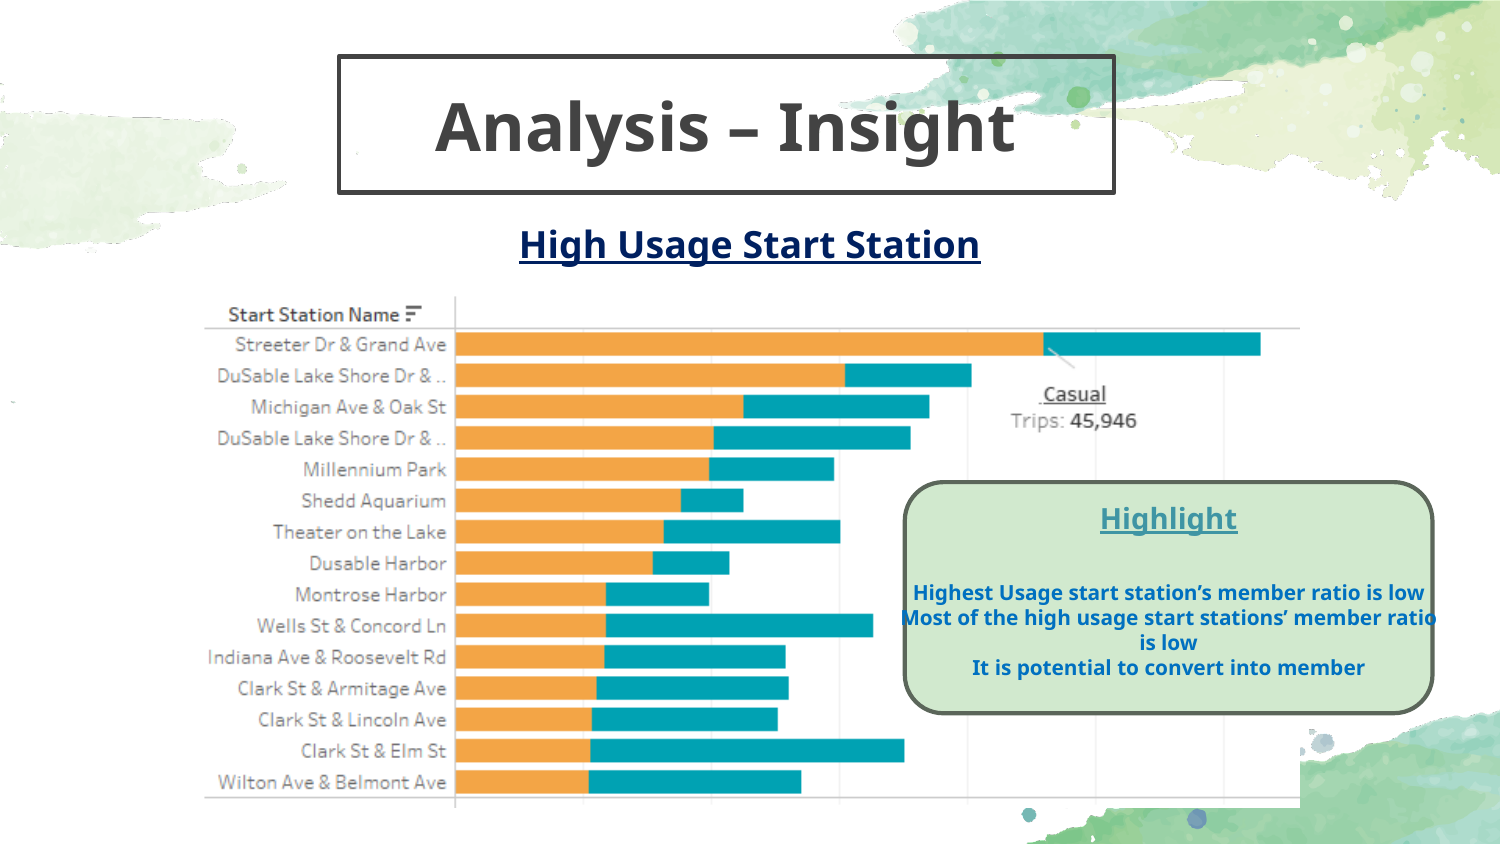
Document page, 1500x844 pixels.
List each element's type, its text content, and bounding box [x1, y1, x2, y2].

picture [0, 0, 1500, 844]
title Analysis – Insight [337, 54, 1116, 195]
text_box High Usage Start Station [442, 205, 1058, 279]
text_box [882, 481, 1455, 714]
